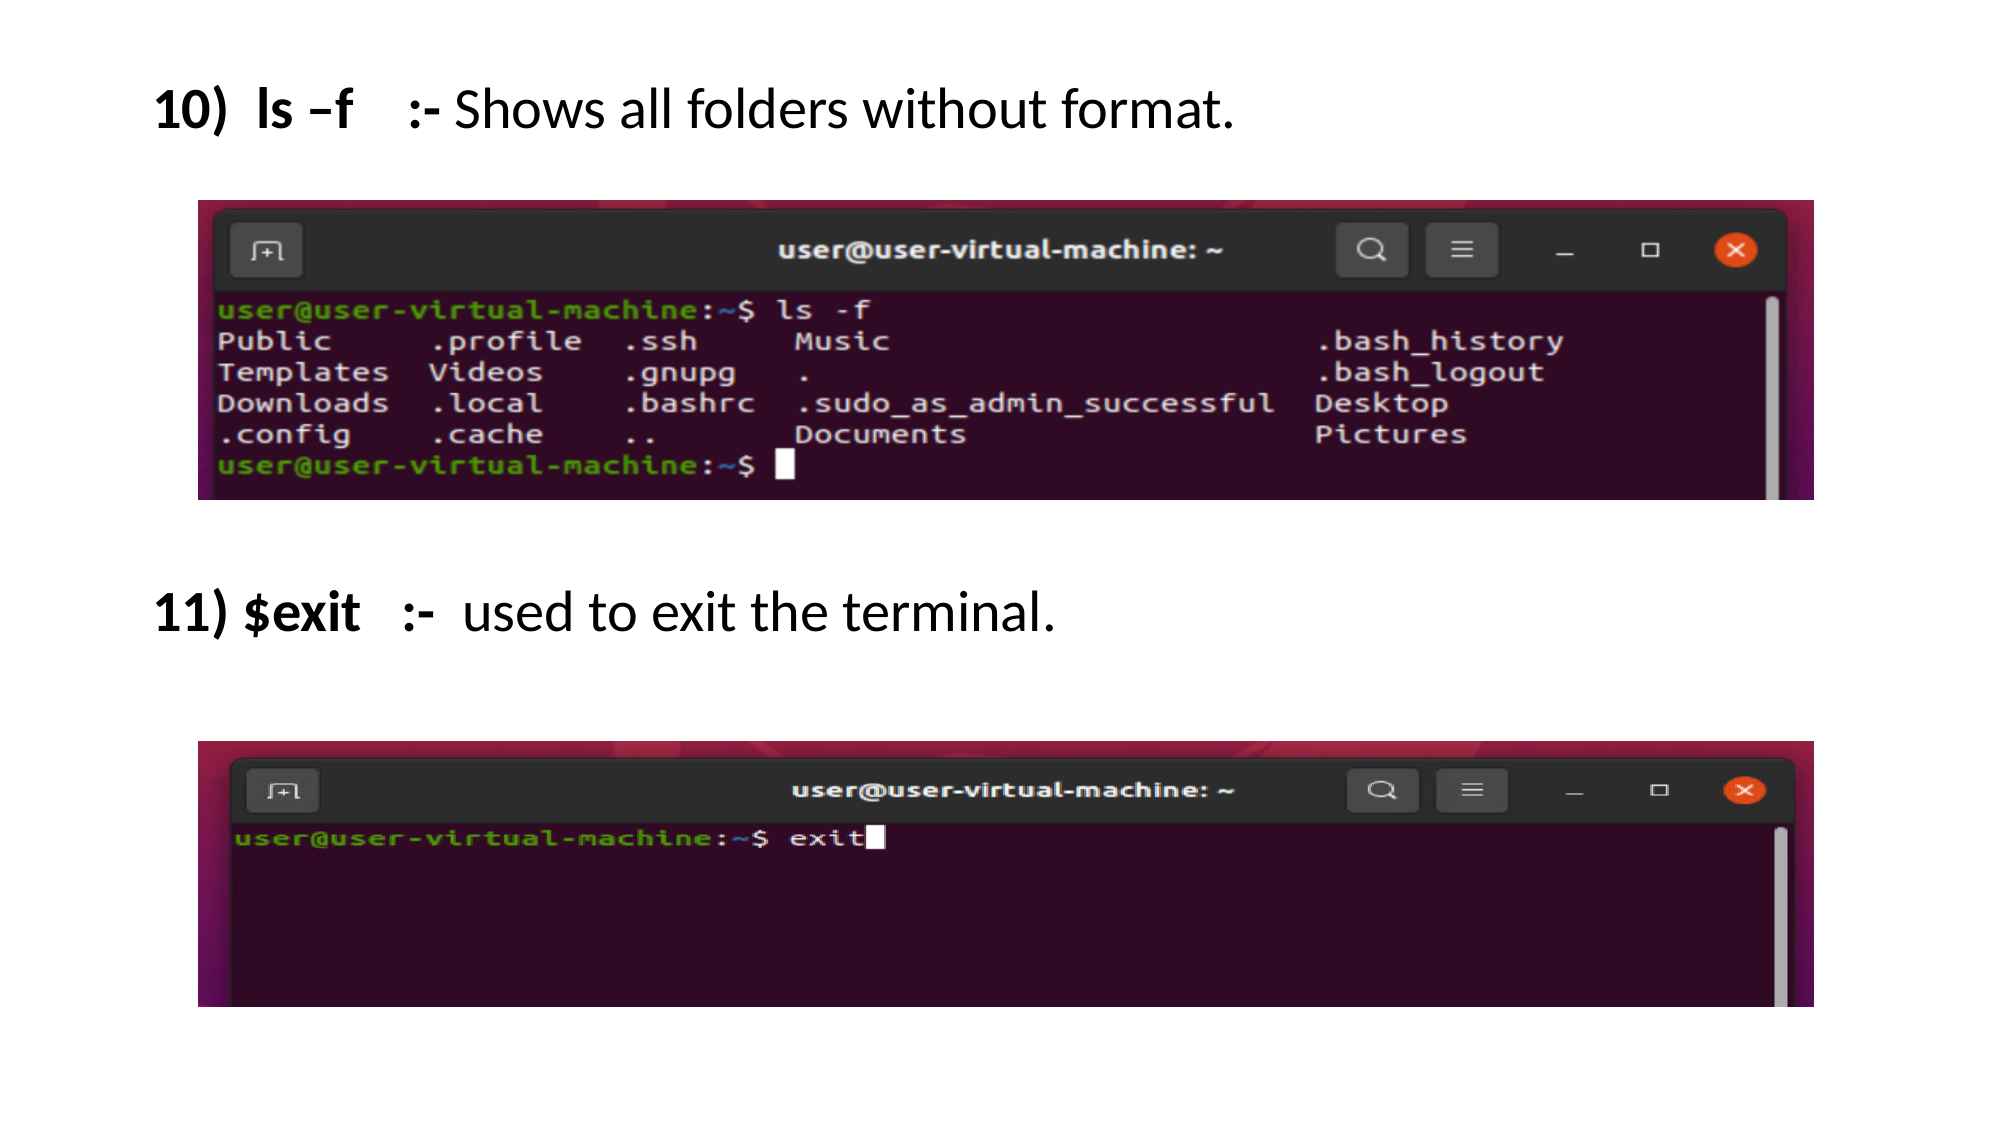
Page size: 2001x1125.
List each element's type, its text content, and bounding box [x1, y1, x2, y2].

list 10) ls –f :- Shows all folders without format. 11) $exit :- used to exit the terminal. [137, 71, 1863, 1067]
picture [198, 200, 1814, 500]
picture [198, 741, 1814, 1007]
